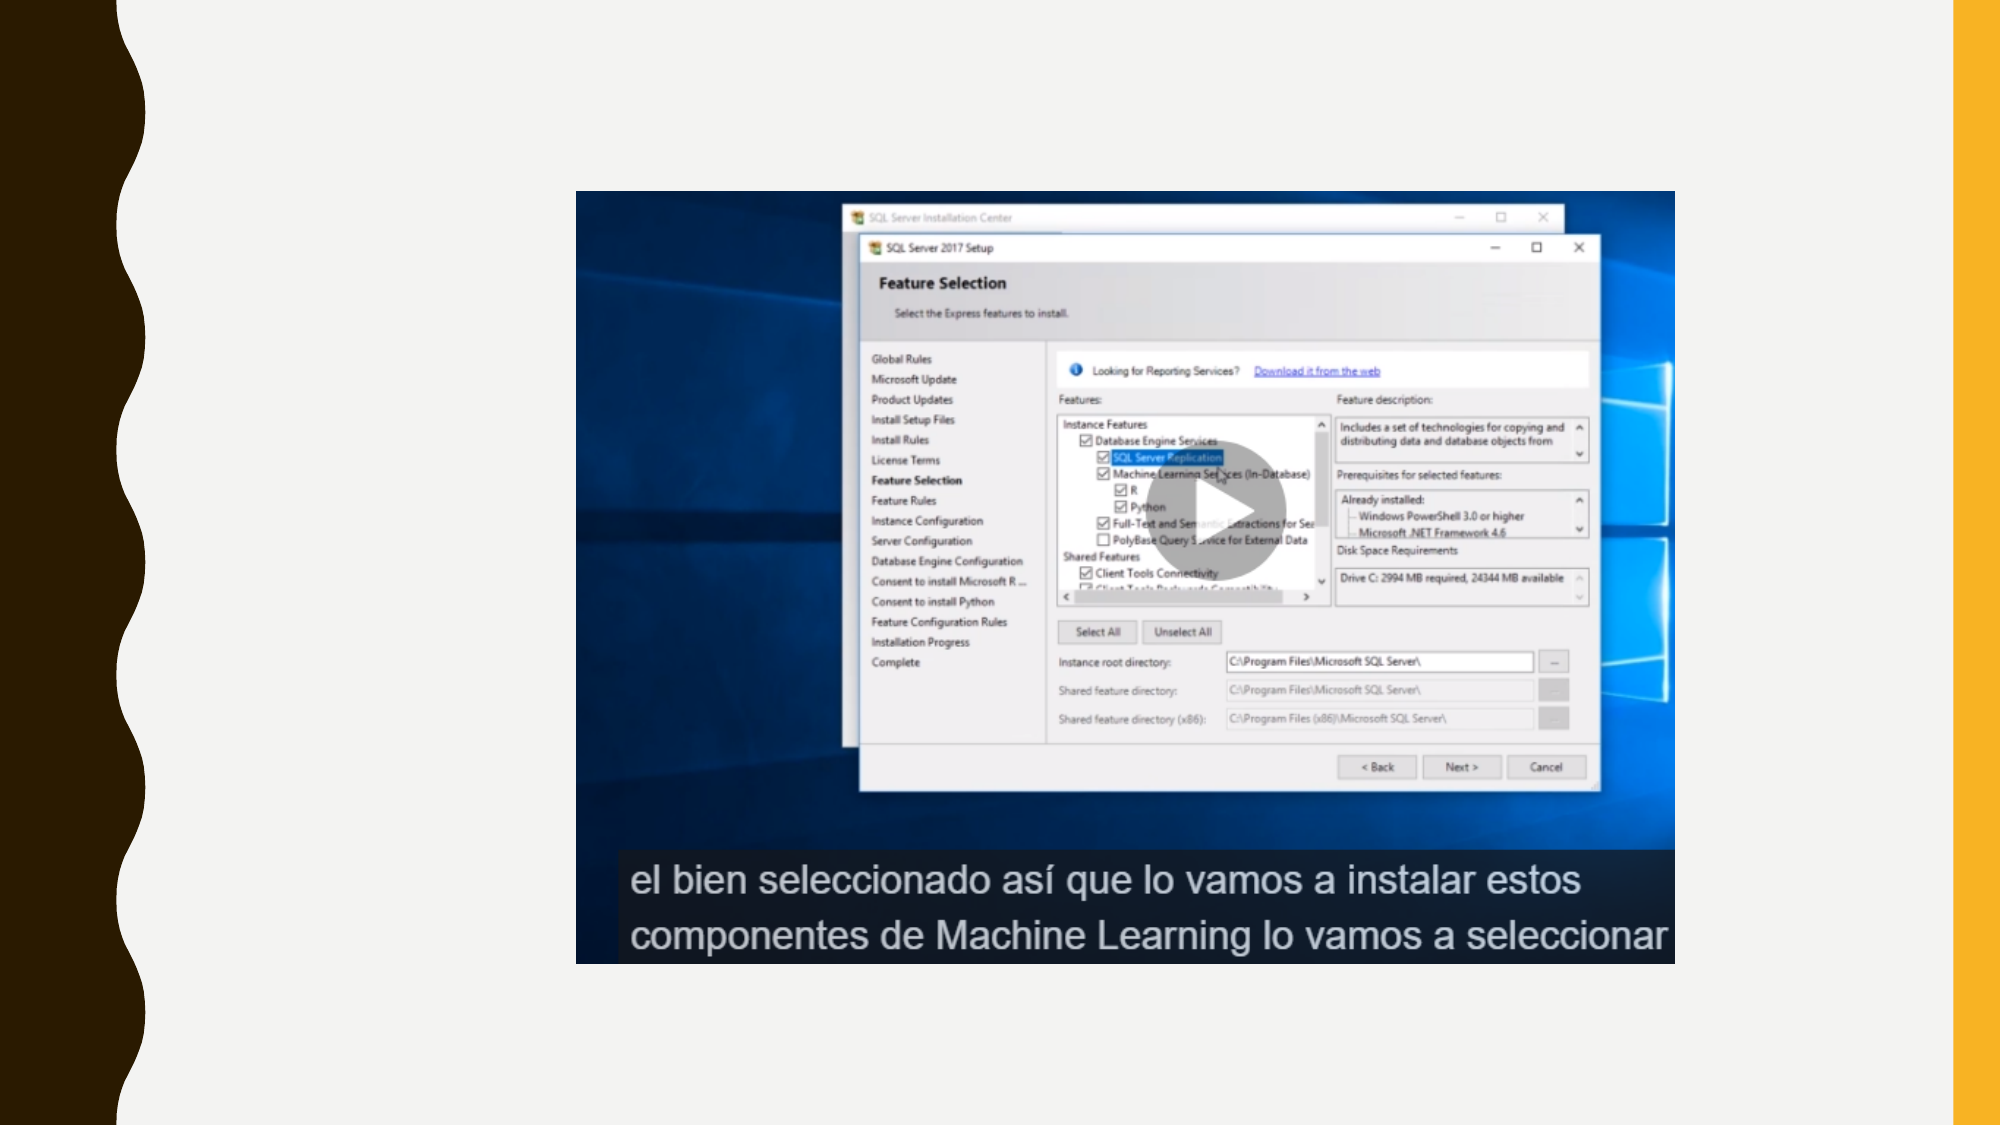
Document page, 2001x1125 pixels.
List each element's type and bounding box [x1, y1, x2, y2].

list [576, 191, 1675, 964]
